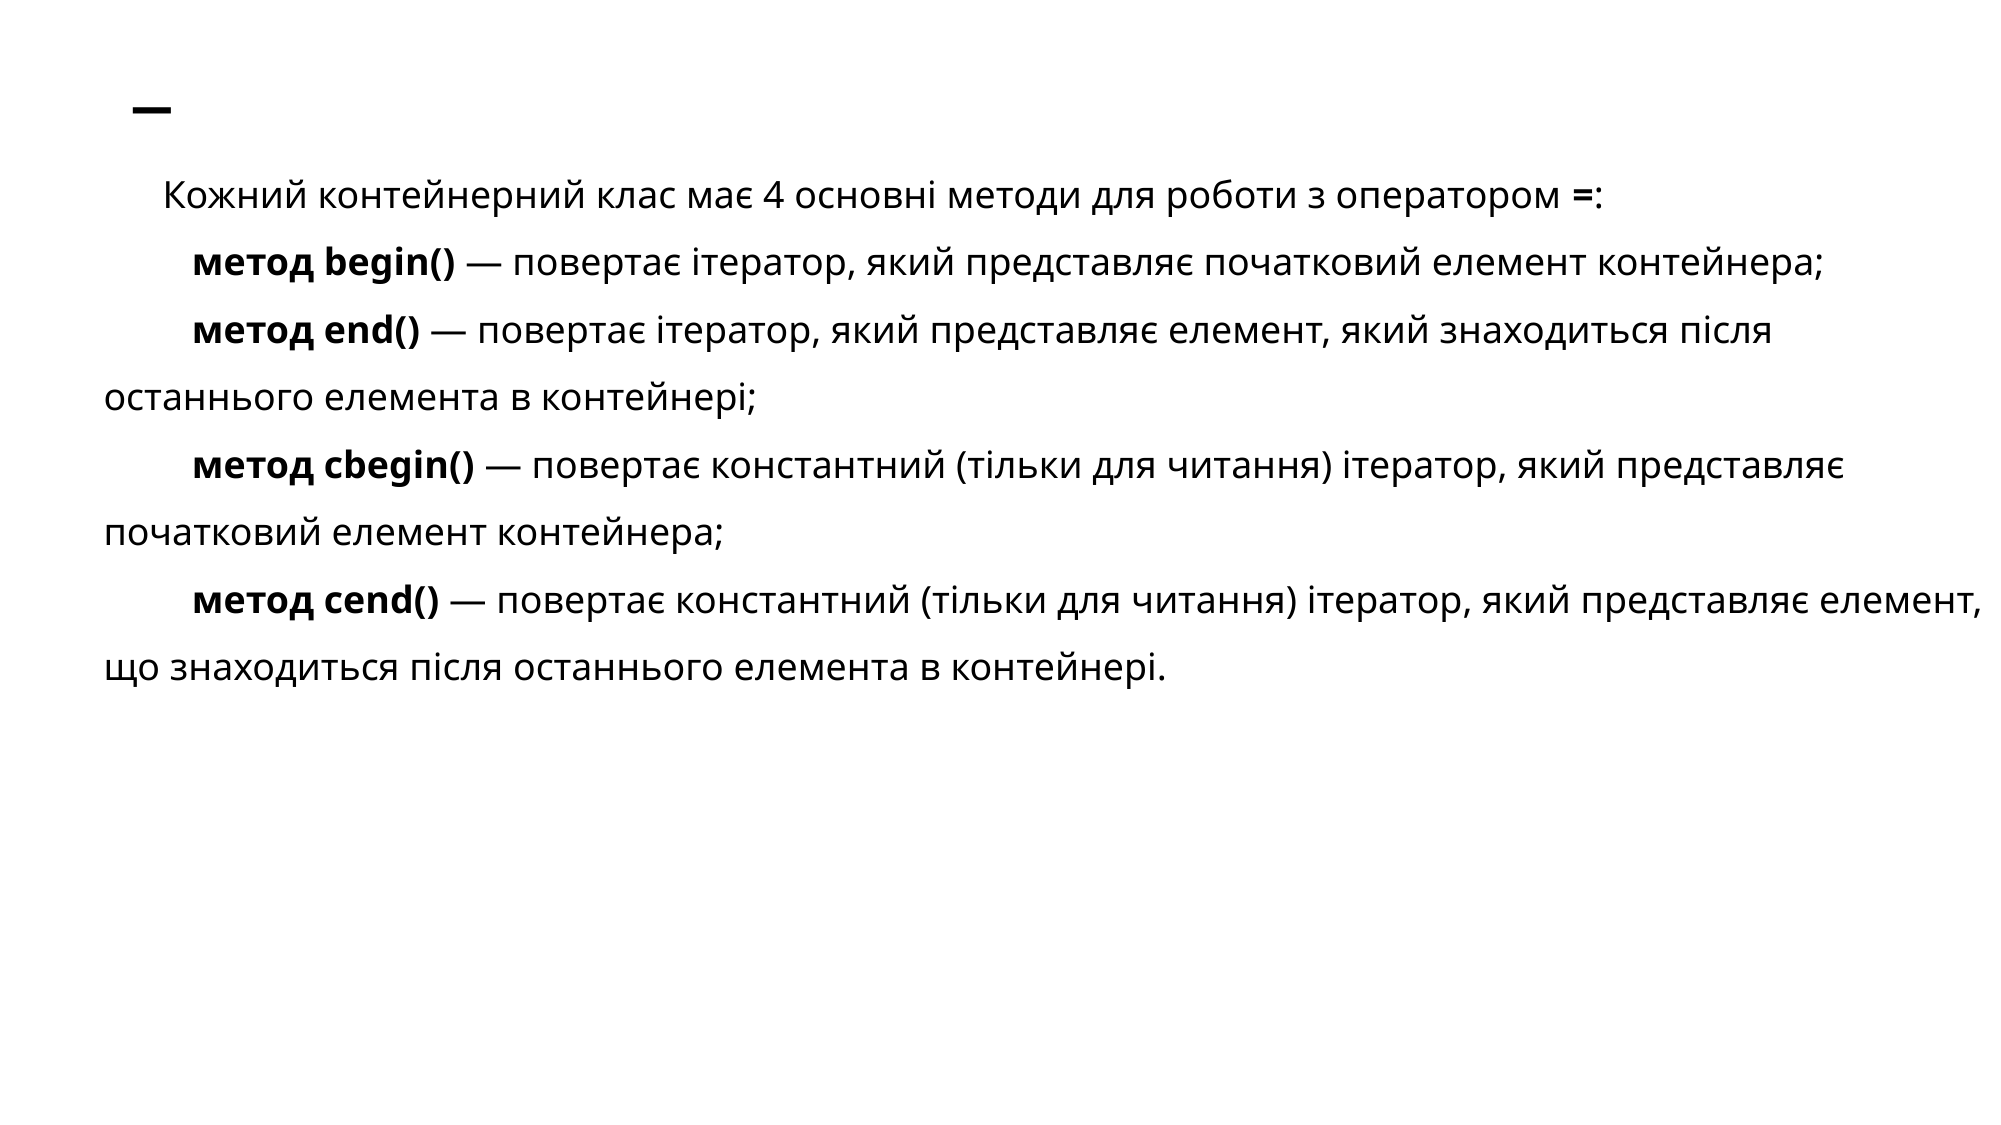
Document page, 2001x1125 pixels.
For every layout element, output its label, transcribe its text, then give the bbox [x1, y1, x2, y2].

list Кожний контейнерний клас має 4 основні методи для роботи з оператором =: метод begin() — повертає ітератор, який представляє початковий елемент контейнера; метод end() — повертає ітератор, який представляє елемент, який знаходиться після останнього елемента в контейнері; метод cbegin() — повертає константний (тільки для читання) ітератор, який представляє початковий елемент контейнера; метод cend() — повертає константний (тільки для читання) ітератор, який представляє елемент, що знаходиться після останнього елемента в контейнері. [0, 140, 2000, 1125]
title _ [0, 0, 2000, 140]
